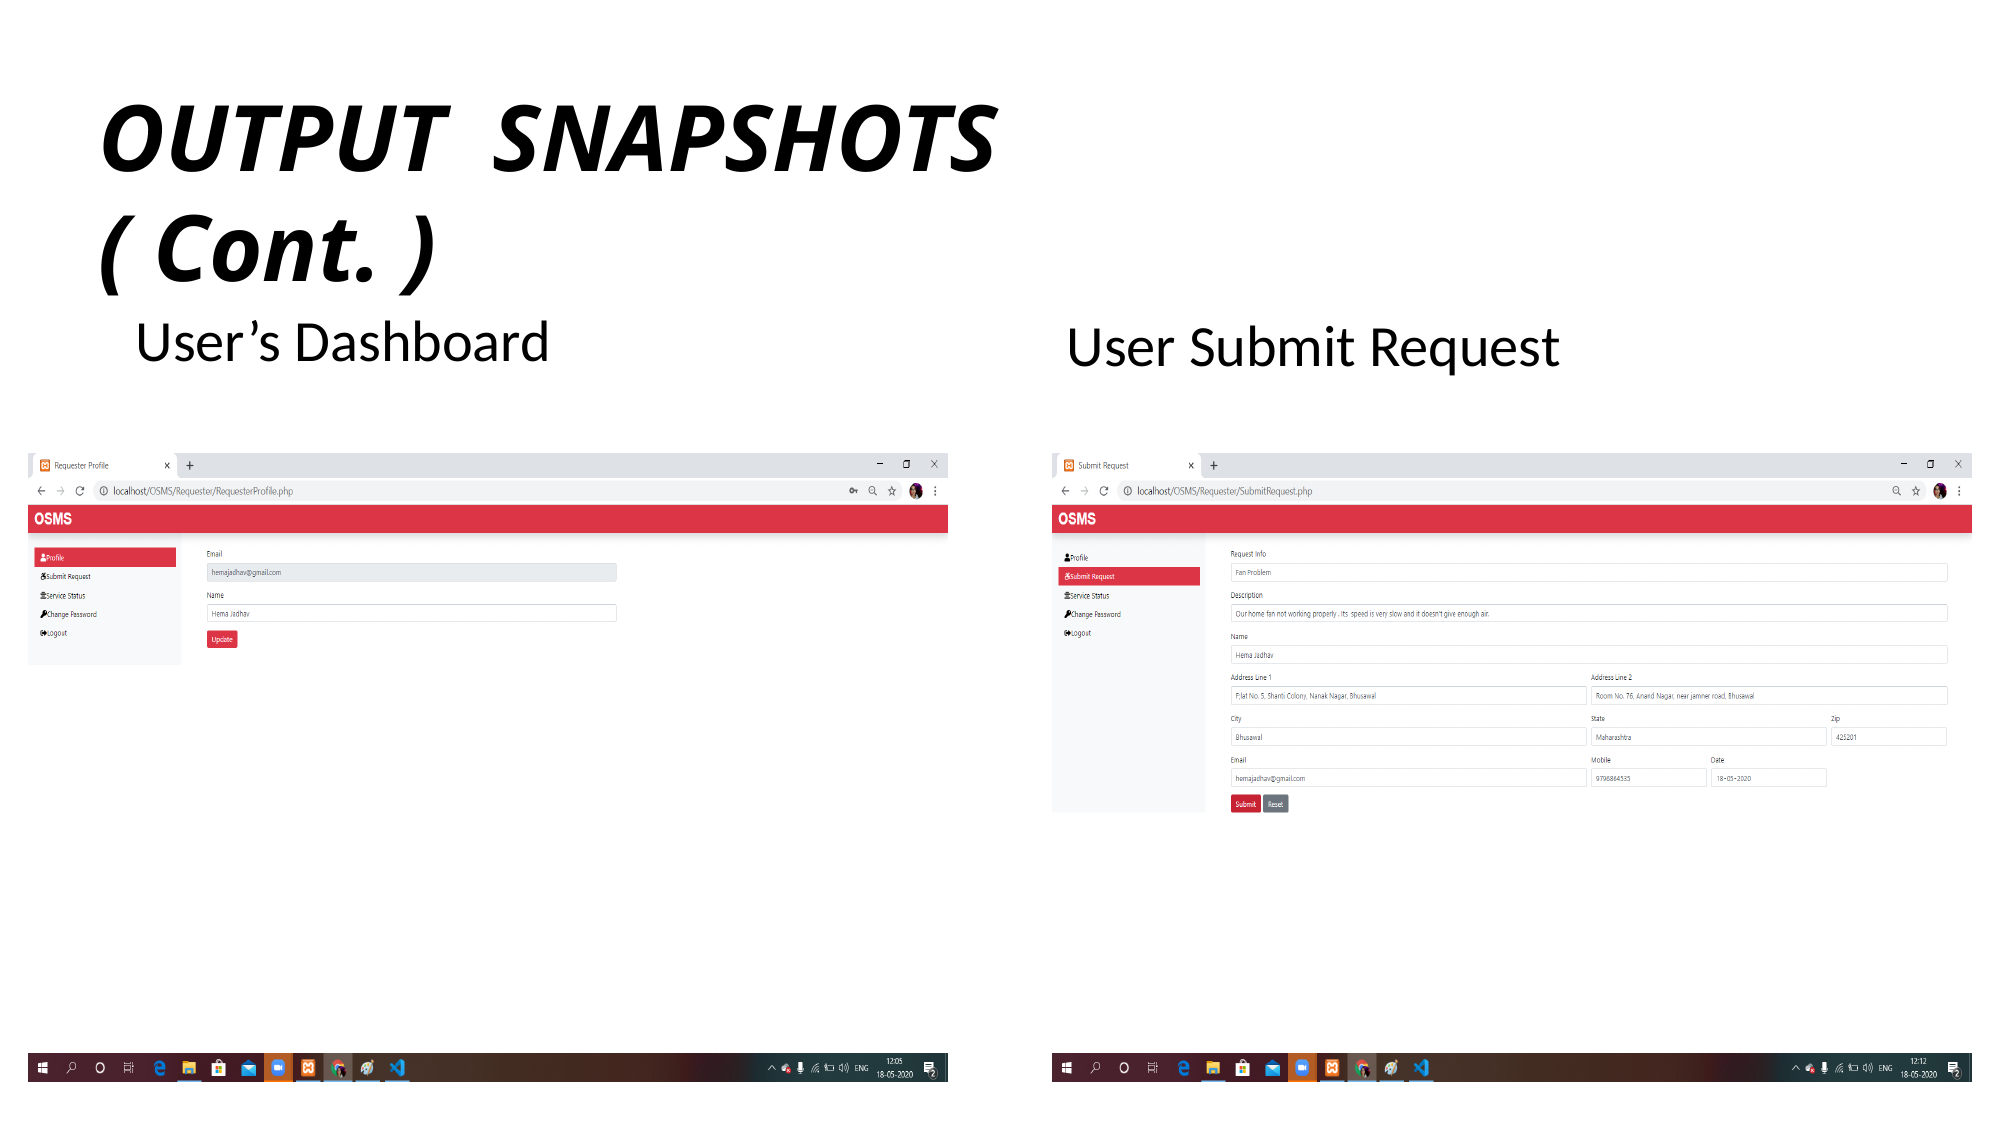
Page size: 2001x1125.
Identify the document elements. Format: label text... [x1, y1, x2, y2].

picture [1051, 453, 1972, 1082]
picture [28, 453, 949, 1082]
text_box OUTPUT SNAPSHOTS ( Cont. ) [83, 72, 1194, 308]
text_box User Submit Request [1052, 300, 1927, 386]
text_box User’s Dashboard [28, 295, 903, 381]
